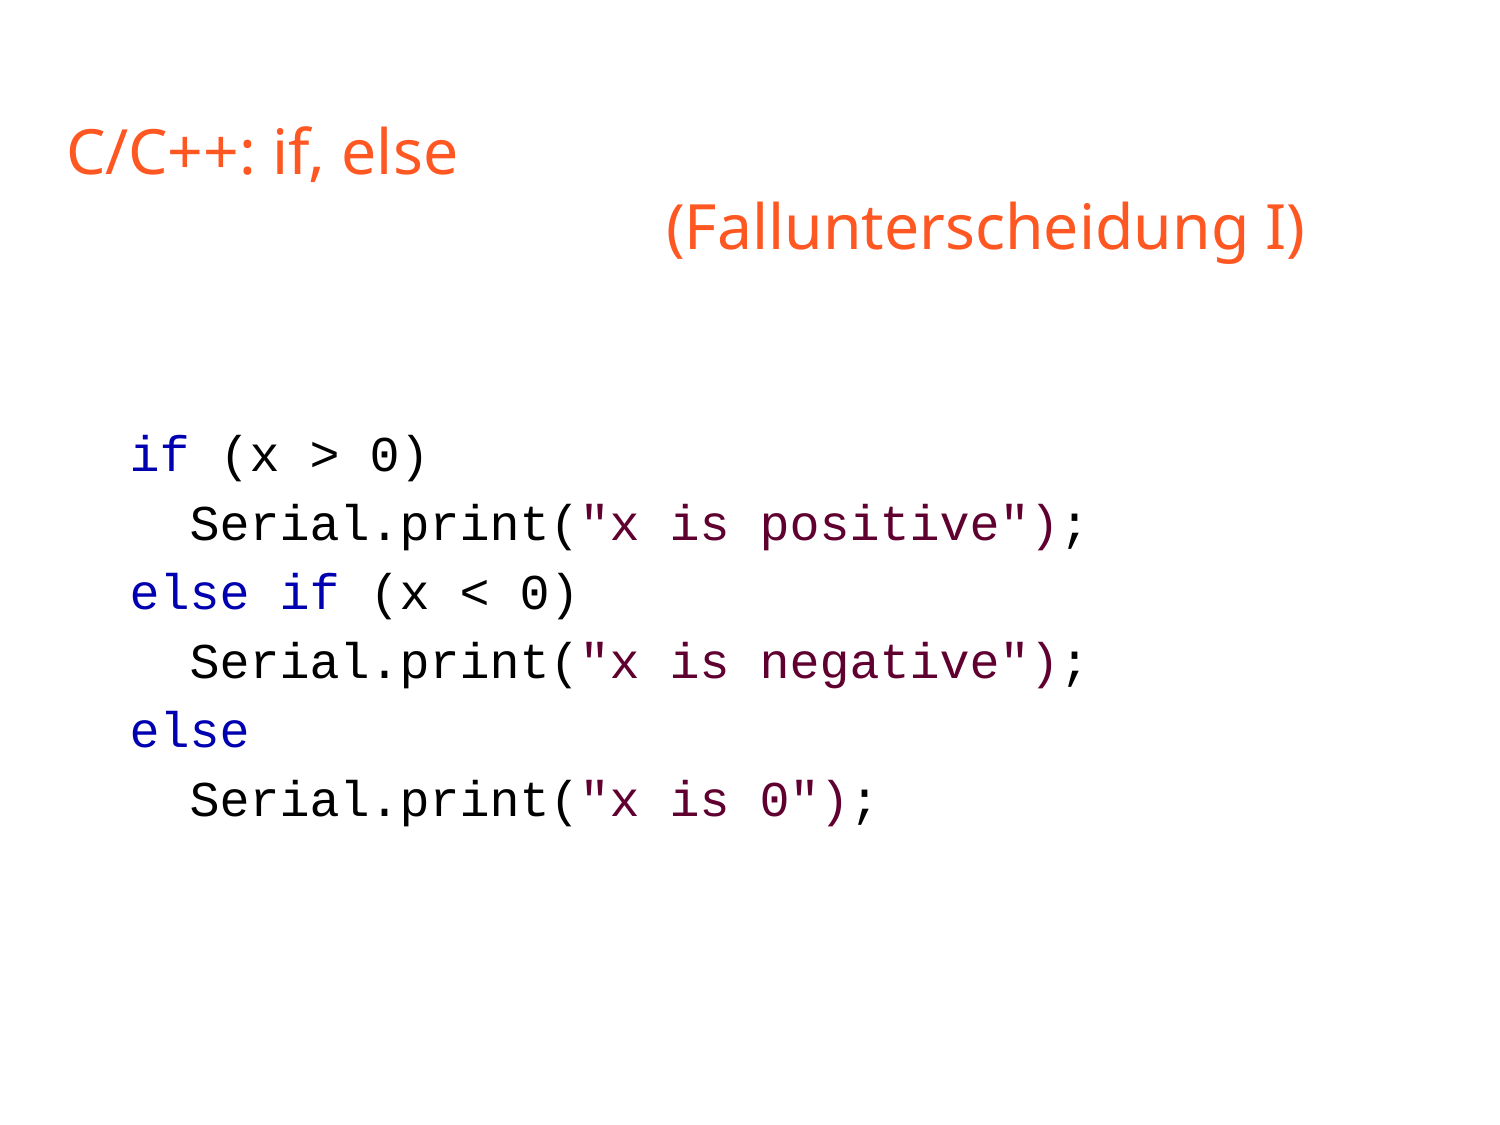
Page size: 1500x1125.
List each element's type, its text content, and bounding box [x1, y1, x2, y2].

title C/C++: if, else (Fallunterscheidung I) [51, 97, 1449, 223]
list if (x > 0) Serial.print("x is positive"); else if (x < 0) Serial.print("x is negative"); else Serial.print("x is 0"); [114, 397, 1332, 1034]
